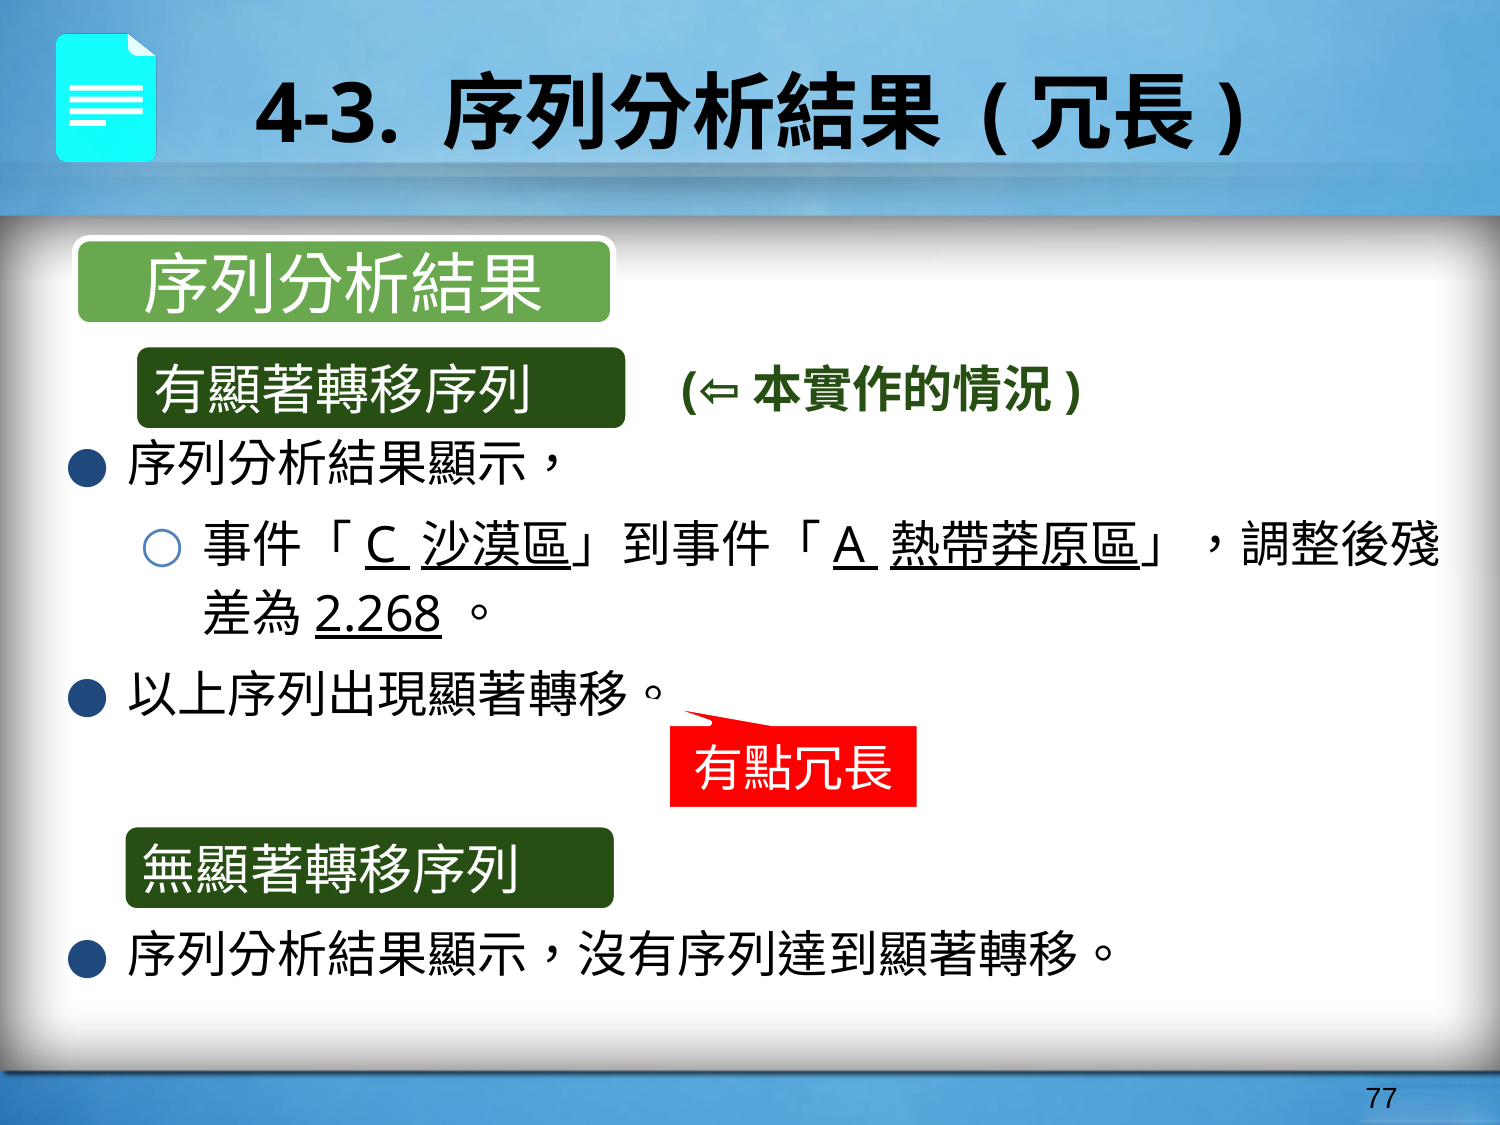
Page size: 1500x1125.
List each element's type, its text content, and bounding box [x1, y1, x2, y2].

slide_number ‹#› [1350, 1074, 1488, 1118]
text_box 有顯著轉移序列 [133, 344, 629, 432]
text_box 序列分析結果 [74, 238, 614, 326]
text_box 有點冗長 [643, 700, 920, 810]
text_box 序列分析結果顯示，沒有序列達到顯著轉移。 [37, 898, 1462, 1023]
title 4-3. 序列分析結果 (冗長) [78, 27, 1422, 190]
text_box (⇦本實作的情況) [666, 359, 1146, 417]
text_box 無顯著轉移序列 [122, 824, 617, 912]
text_box 序列分析結果顯示， 事件「C 沙漠區」到事件「A 熱帶莽原區」，調整後殘差為2.268。 以上序列出現顯著轉移。 [37, 407, 1462, 620]
picture [0, 0, 1500, 1125]
